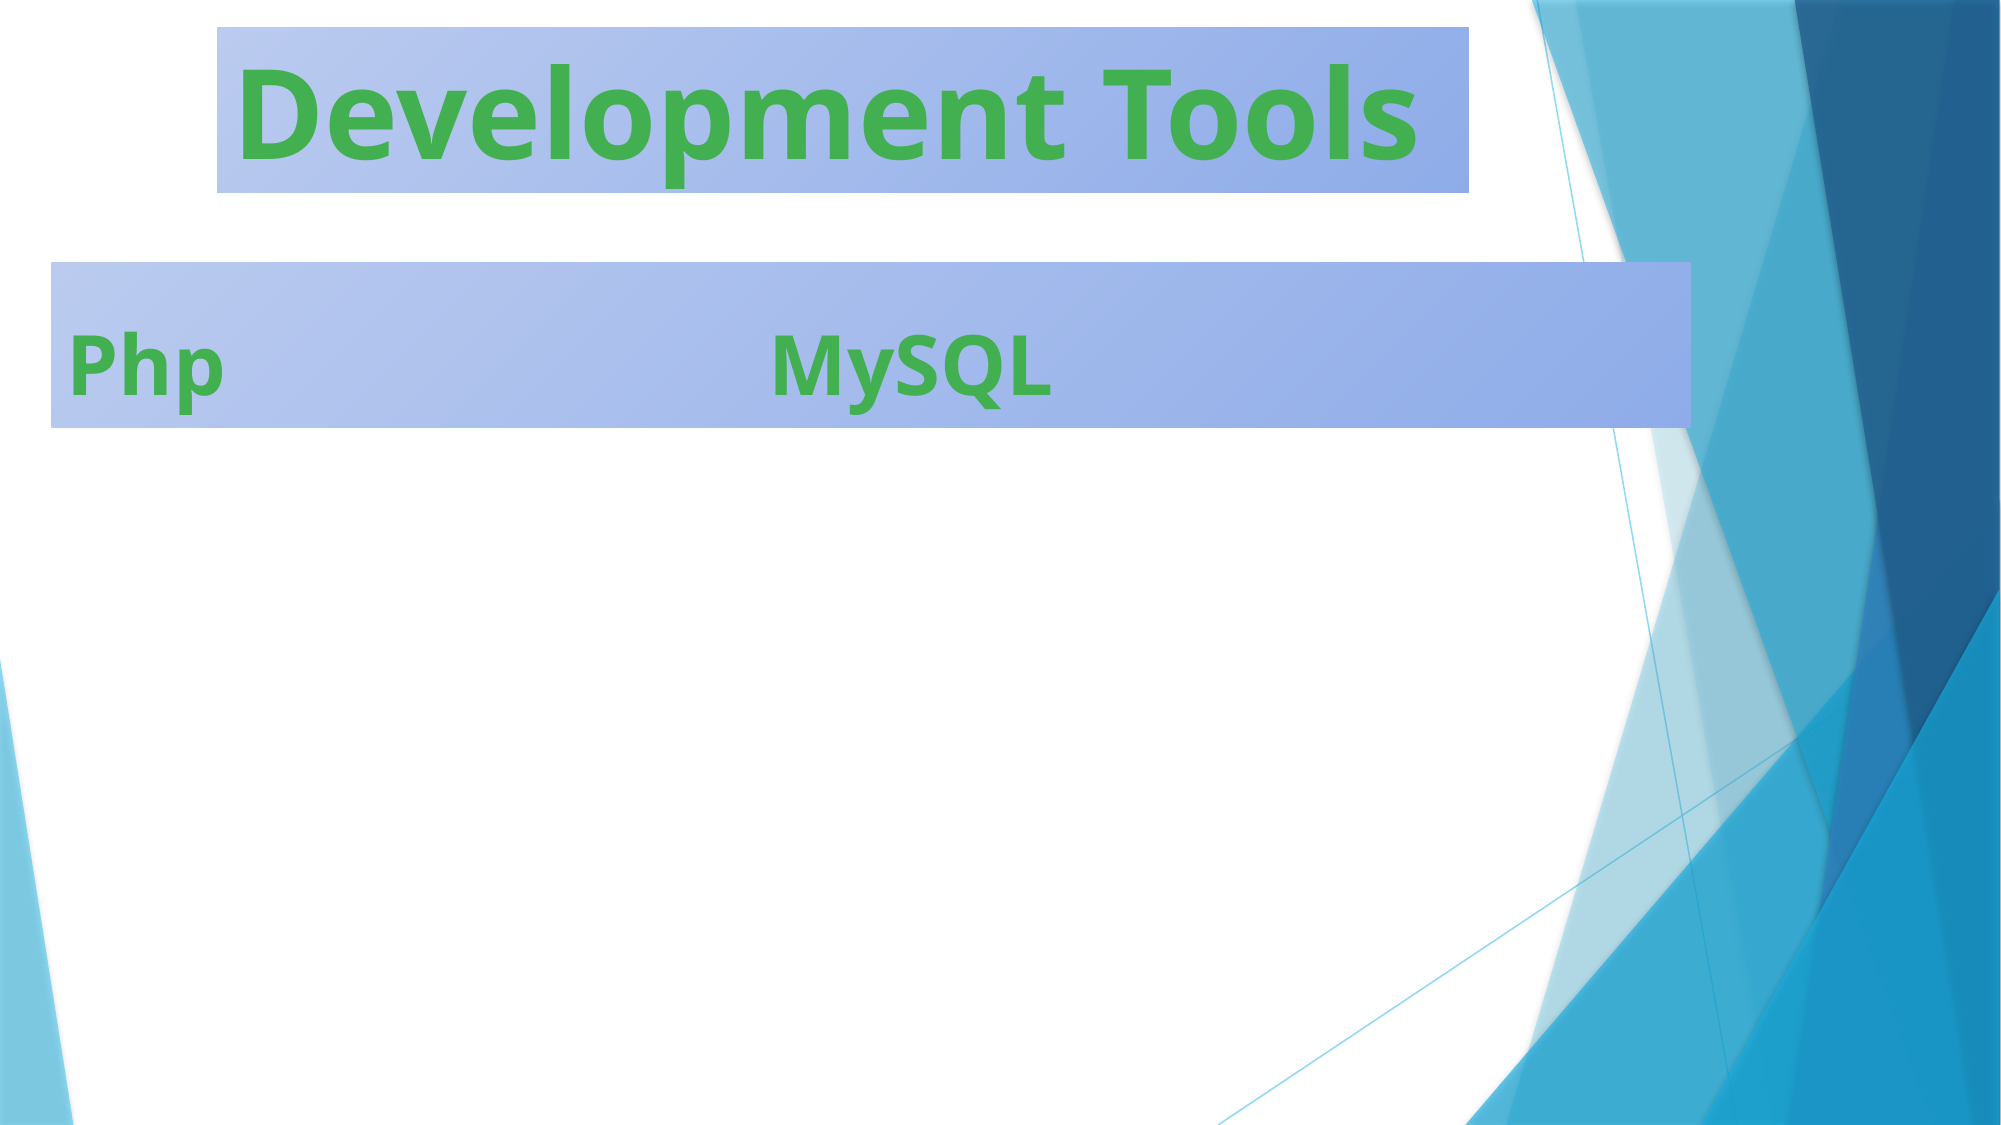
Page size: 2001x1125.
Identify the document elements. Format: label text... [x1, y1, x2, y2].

text_box Development Tools [217, 27, 1469, 193]
text_box Php MySQL [51, 262, 1691, 428]
